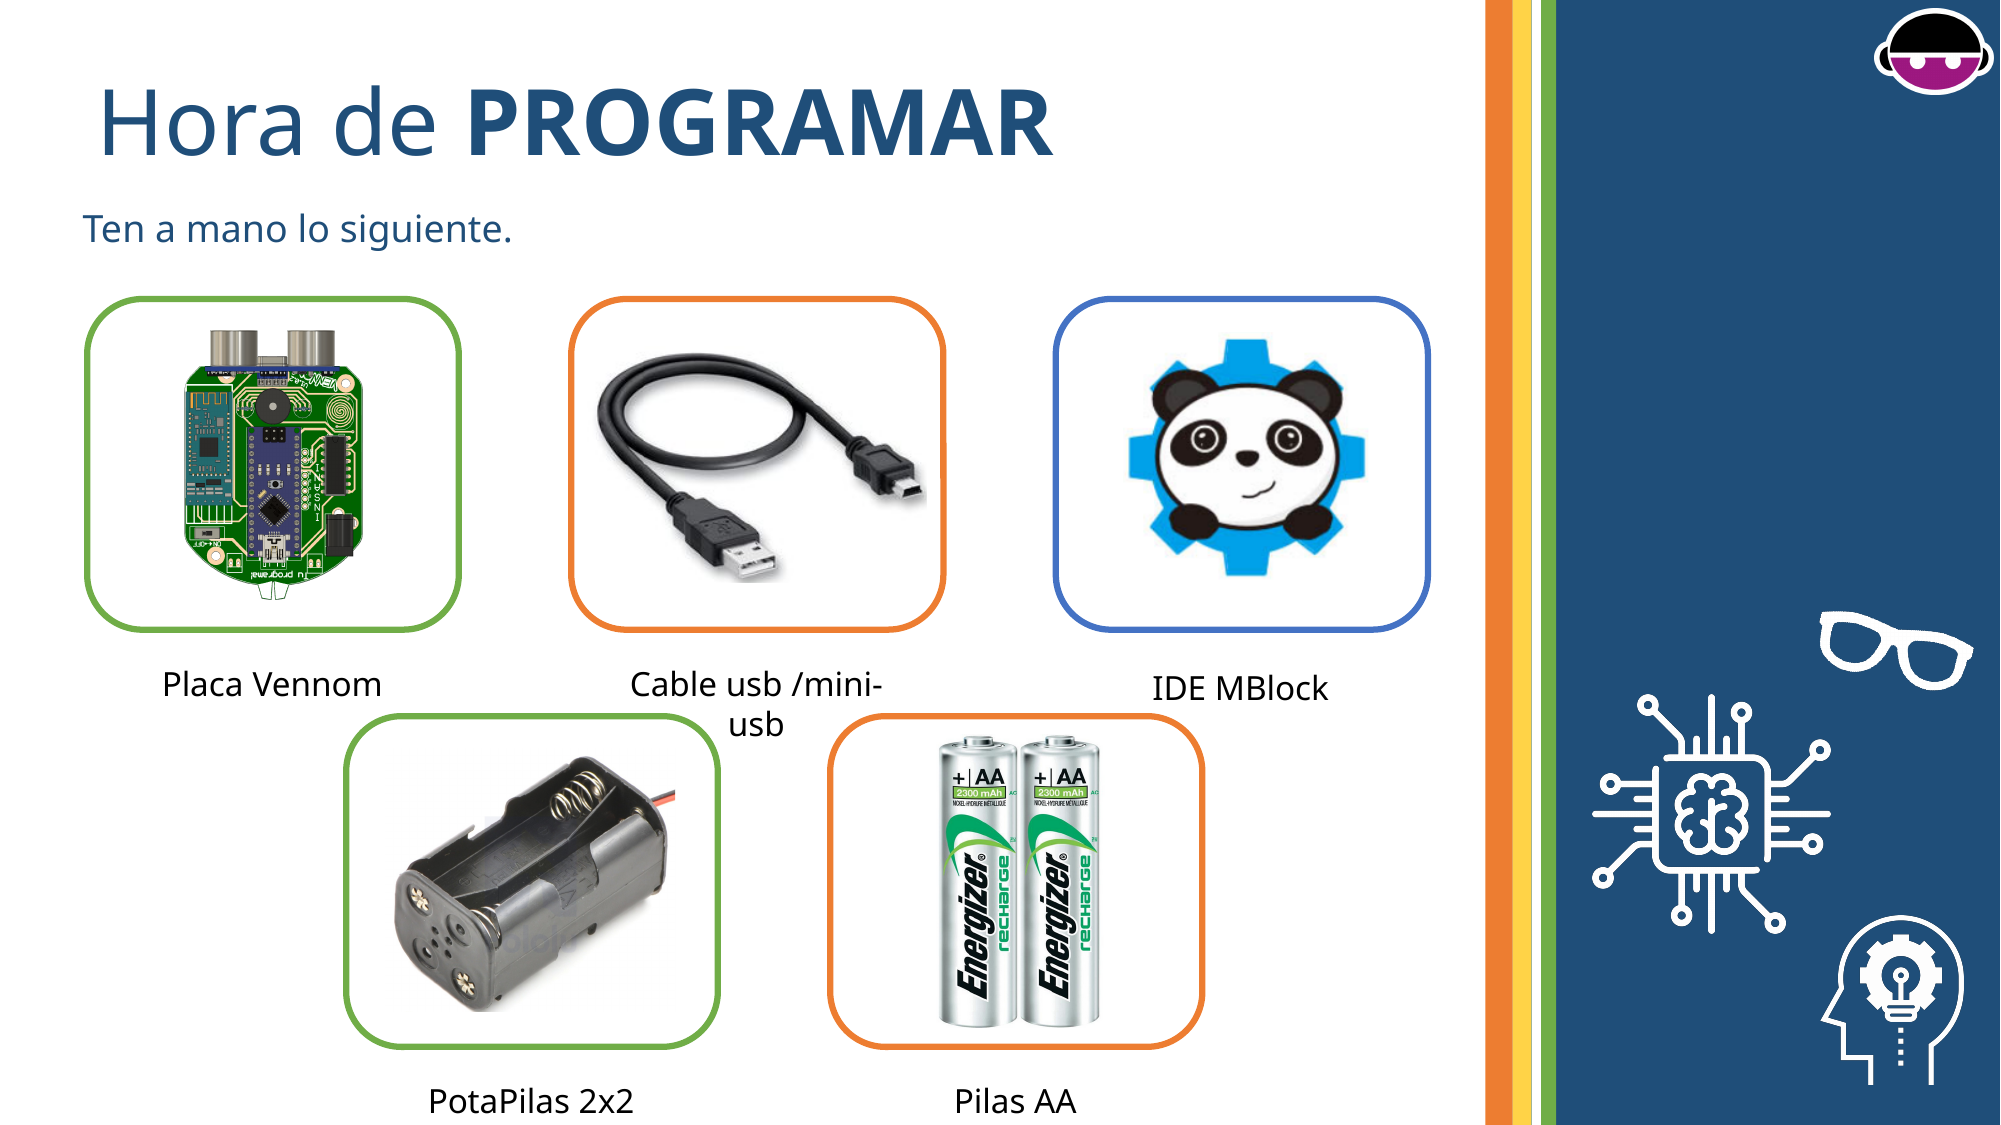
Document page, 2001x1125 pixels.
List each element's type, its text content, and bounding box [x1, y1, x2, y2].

text_box PotaPilas 2x2 [368, 1072, 695, 1125]
text_box IDE MBlock [1077, 659, 1404, 715]
text_box [86, 297, 460, 631]
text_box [1485, 0, 2000, 1125]
text_box Ten a mano lo siguiente. [67, 197, 1409, 258]
text_box Placa Vennom [109, 655, 436, 711]
picture [183, 329, 363, 600]
picture [1123, 332, 1369, 581]
picture [1874, 8, 1994, 95]
picture [385, 748, 676, 1012]
picture [1592, 694, 1977, 1085]
picture [587, 346, 927, 583]
text_box [570, 297, 945, 631]
text_box [1054, 297, 1429, 631]
text_box [829, 715, 1204, 1048]
picture [909, 734, 1136, 1028]
text_box [345, 715, 719, 1048]
text_box Cable usb /mini-usb [593, 655, 920, 751]
title Hora de PROGRAMAR [81, 41, 1457, 211]
text_box Pilas AA [852, 1072, 1179, 1125]
